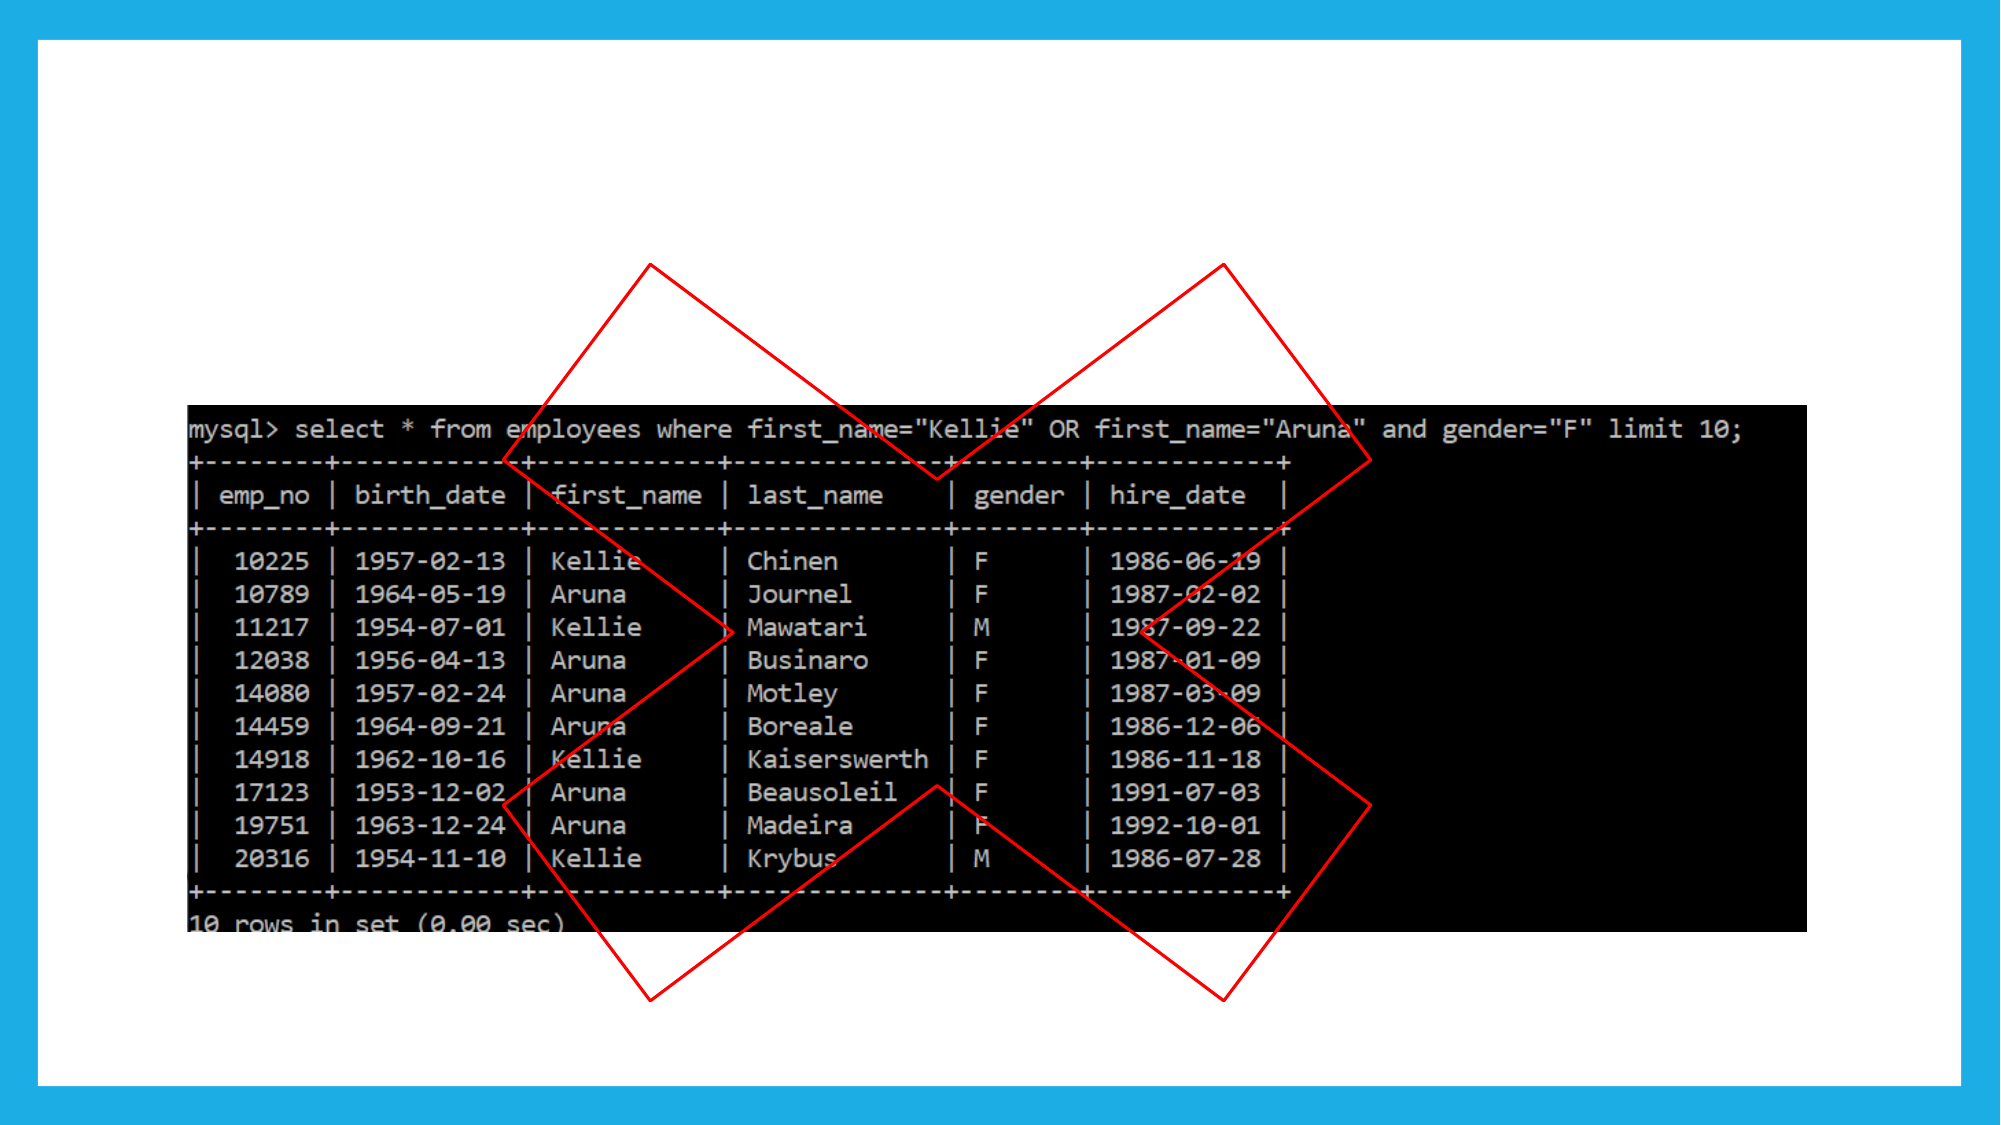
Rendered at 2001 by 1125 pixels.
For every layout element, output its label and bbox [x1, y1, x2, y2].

text_box [604, 943, 731, 1003]
text_box [543, 262, 840, 404]
list [187, 405, 1808, 932]
text_box [1035, 262, 1331, 404]
text_box [1144, 943, 1270, 1003]
